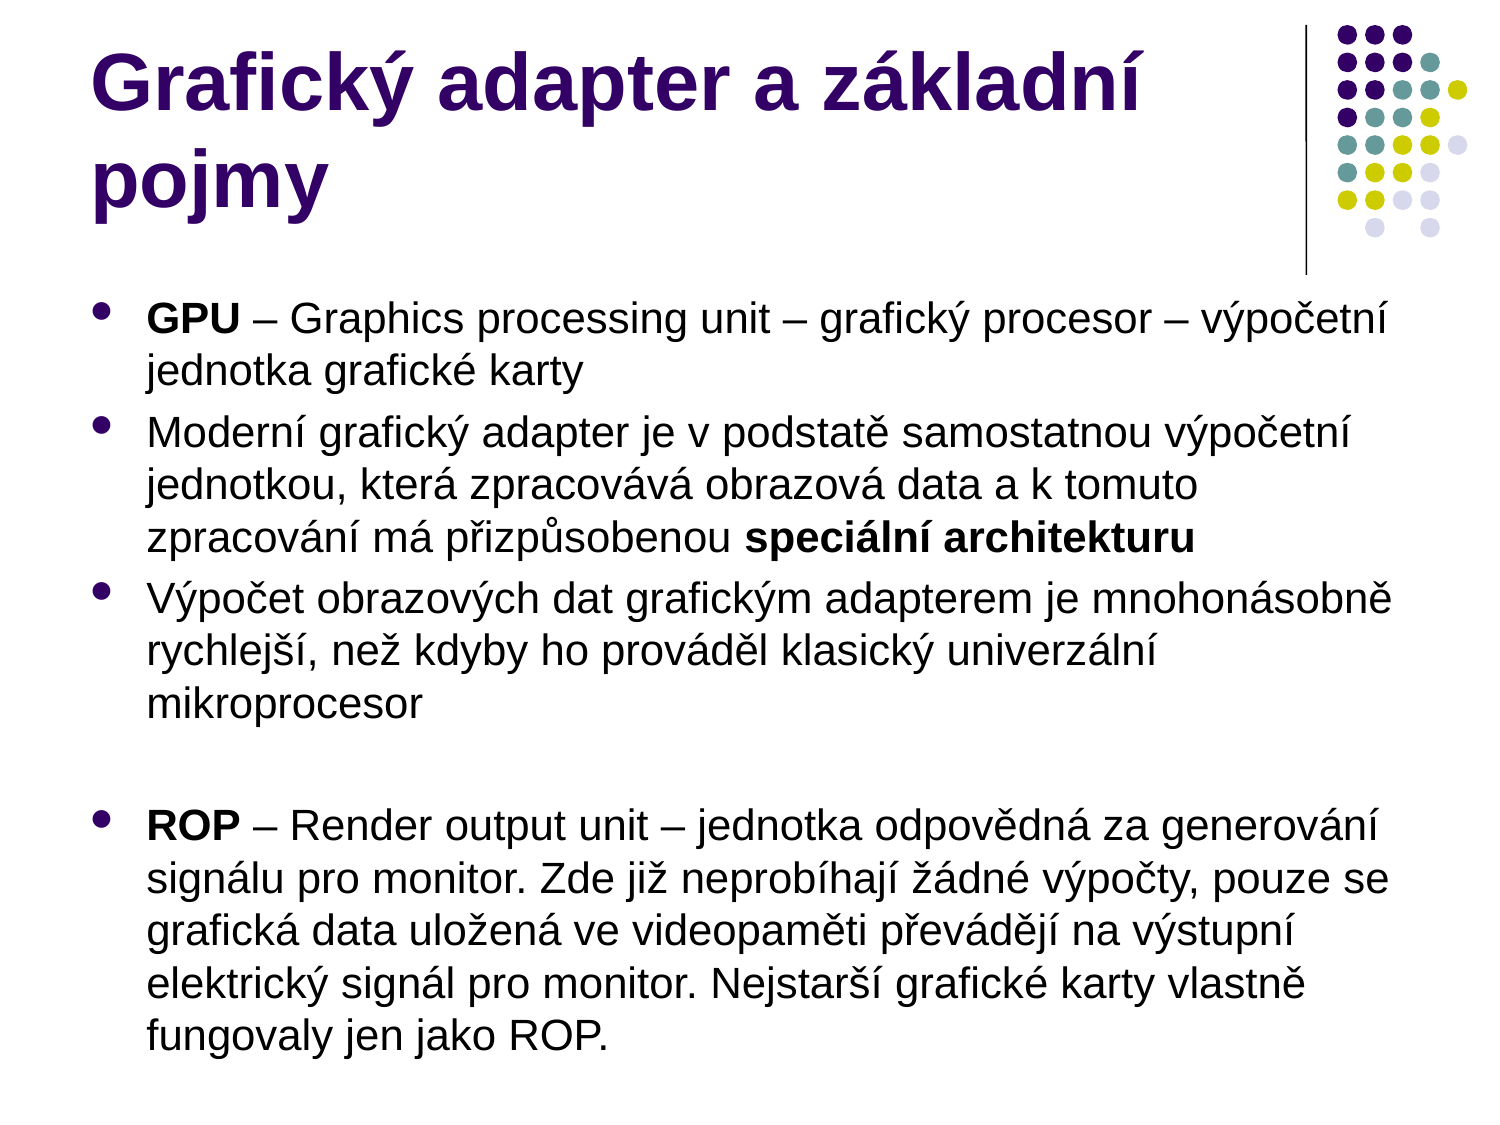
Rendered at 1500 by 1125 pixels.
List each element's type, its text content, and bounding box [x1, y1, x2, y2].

list GPU – Graphics processing unit – grafický procesor – výpočetní jednotka grafické karty Moderní grafický adapter je v podstatě samostatnou výpočetní jednotkou, která zpracovává obrazová data a k tomuto zpracování má přizpůsobenou speciální architekturu Výpočet obrazových dat grafickým adapterem je mnohonásobně rychlejší, než kdyby ho prováděl klasický univerzální mikroprocesor ROP – Render output unit – jednotka odpovědná za generování signálu pro monitor. Zde již neprobíhají žádné výpočty, pouze se grafická data uložená ve videopaměti převádějí na výstupní elektrický signál pro monitor. Nejstarší grafické karty vlastně fungovaly jen jako ROP. [75, 282, 1425, 1006]
title Grafický adapter a základní pojmy [75, 20, 1313, 233]
